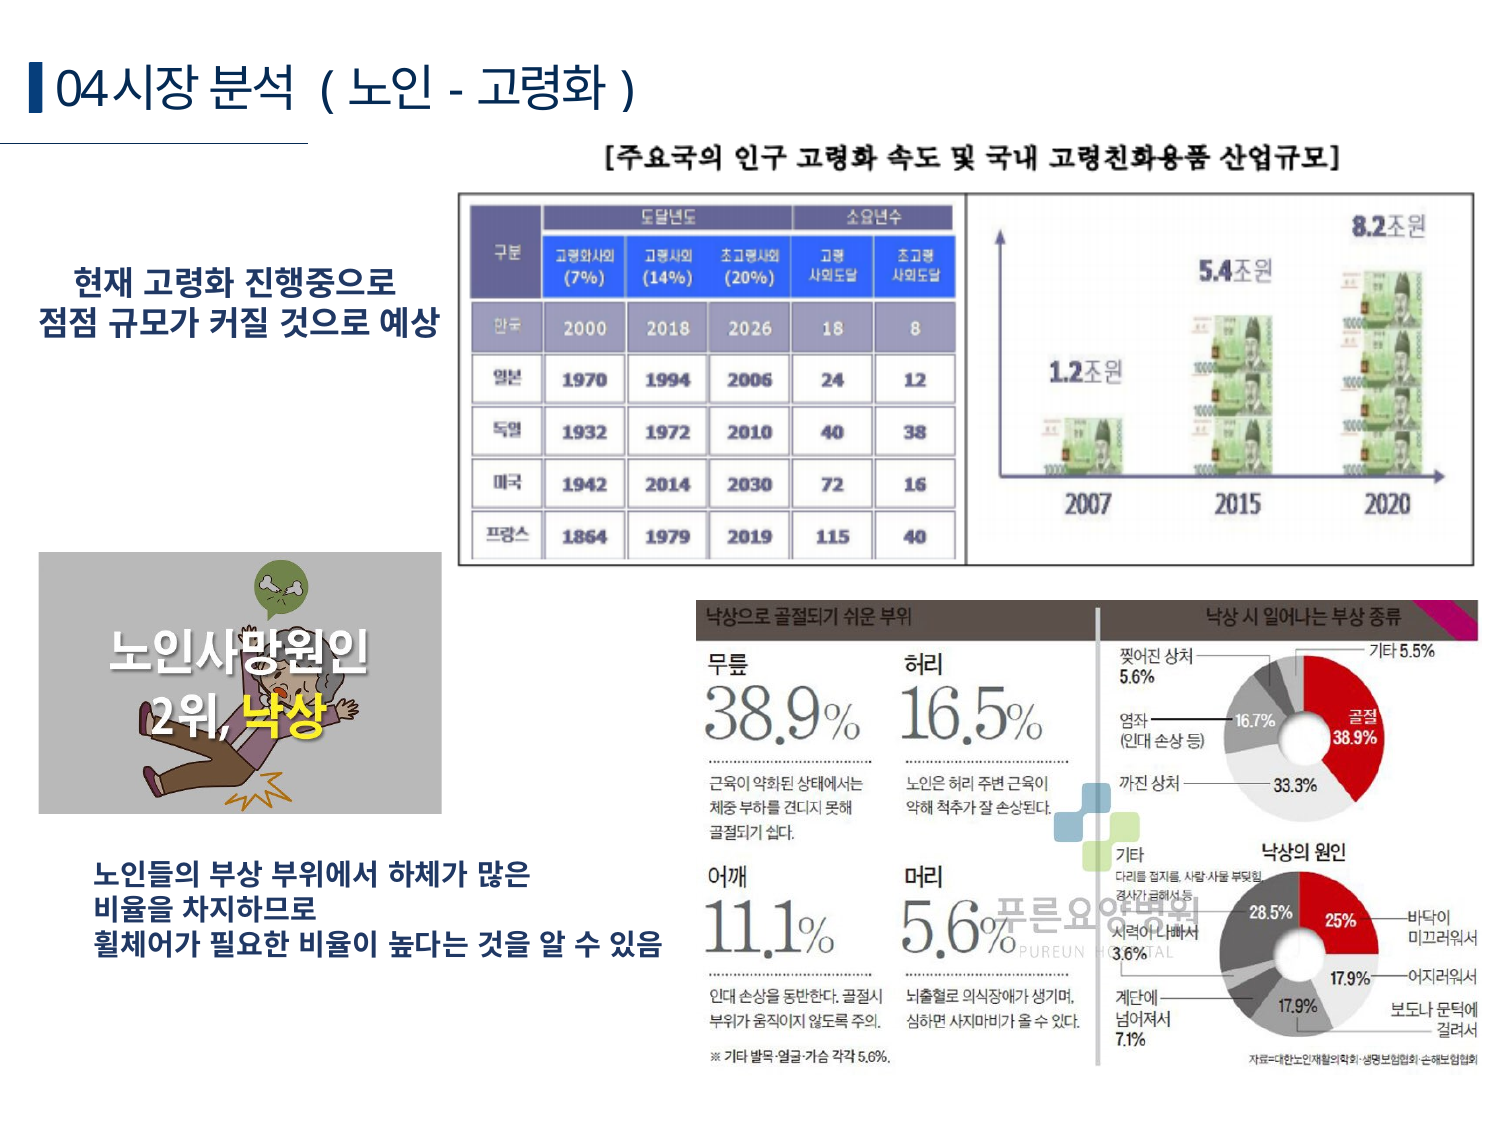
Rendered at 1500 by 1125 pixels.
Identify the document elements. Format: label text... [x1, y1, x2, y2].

text_box 노인들의 부상 부위에서 하체가 많은 비율을 차지하므로 휠체어가 필요한 비율이 높다는 것을 알 수 있음 [78, 849, 680, 969]
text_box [139, 49, 655, 125]
picture [443, 112, 1500, 1076]
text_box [28, 49, 139, 126]
picture [38, 552, 442, 814]
text_box 현재 고령화 진행중으로 점점 규모가 커질 것으로 예상 [23, 254, 443, 350]
